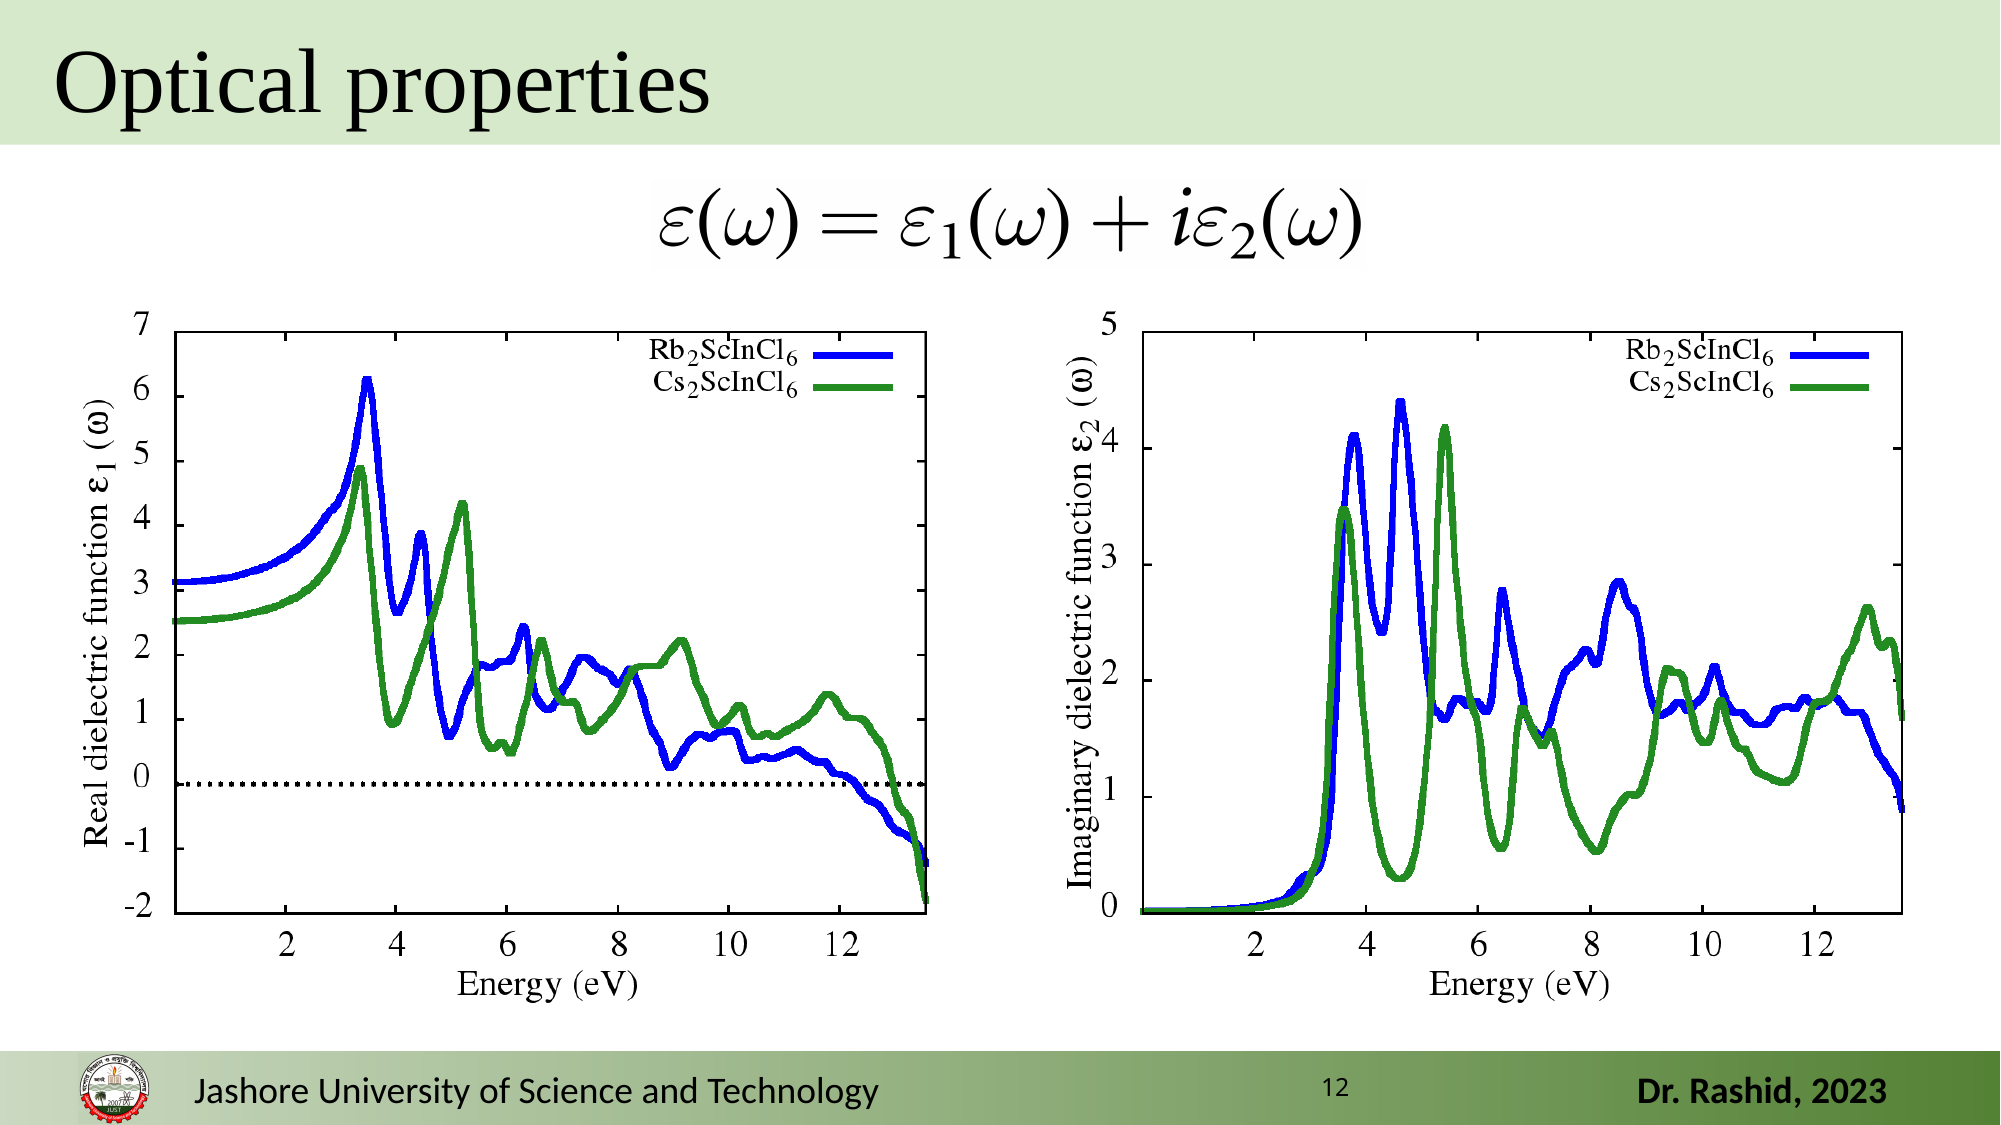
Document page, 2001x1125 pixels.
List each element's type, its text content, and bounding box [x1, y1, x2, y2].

picture [650, 179, 1366, 270]
picture [1052, 291, 1962, 1019]
slide_number 12 [1281, 1058, 1365, 1119]
picture [75, 291, 986, 1019]
text_box Optical properties [38, 13, 729, 139]
picture [78, 1053, 150, 1124]
